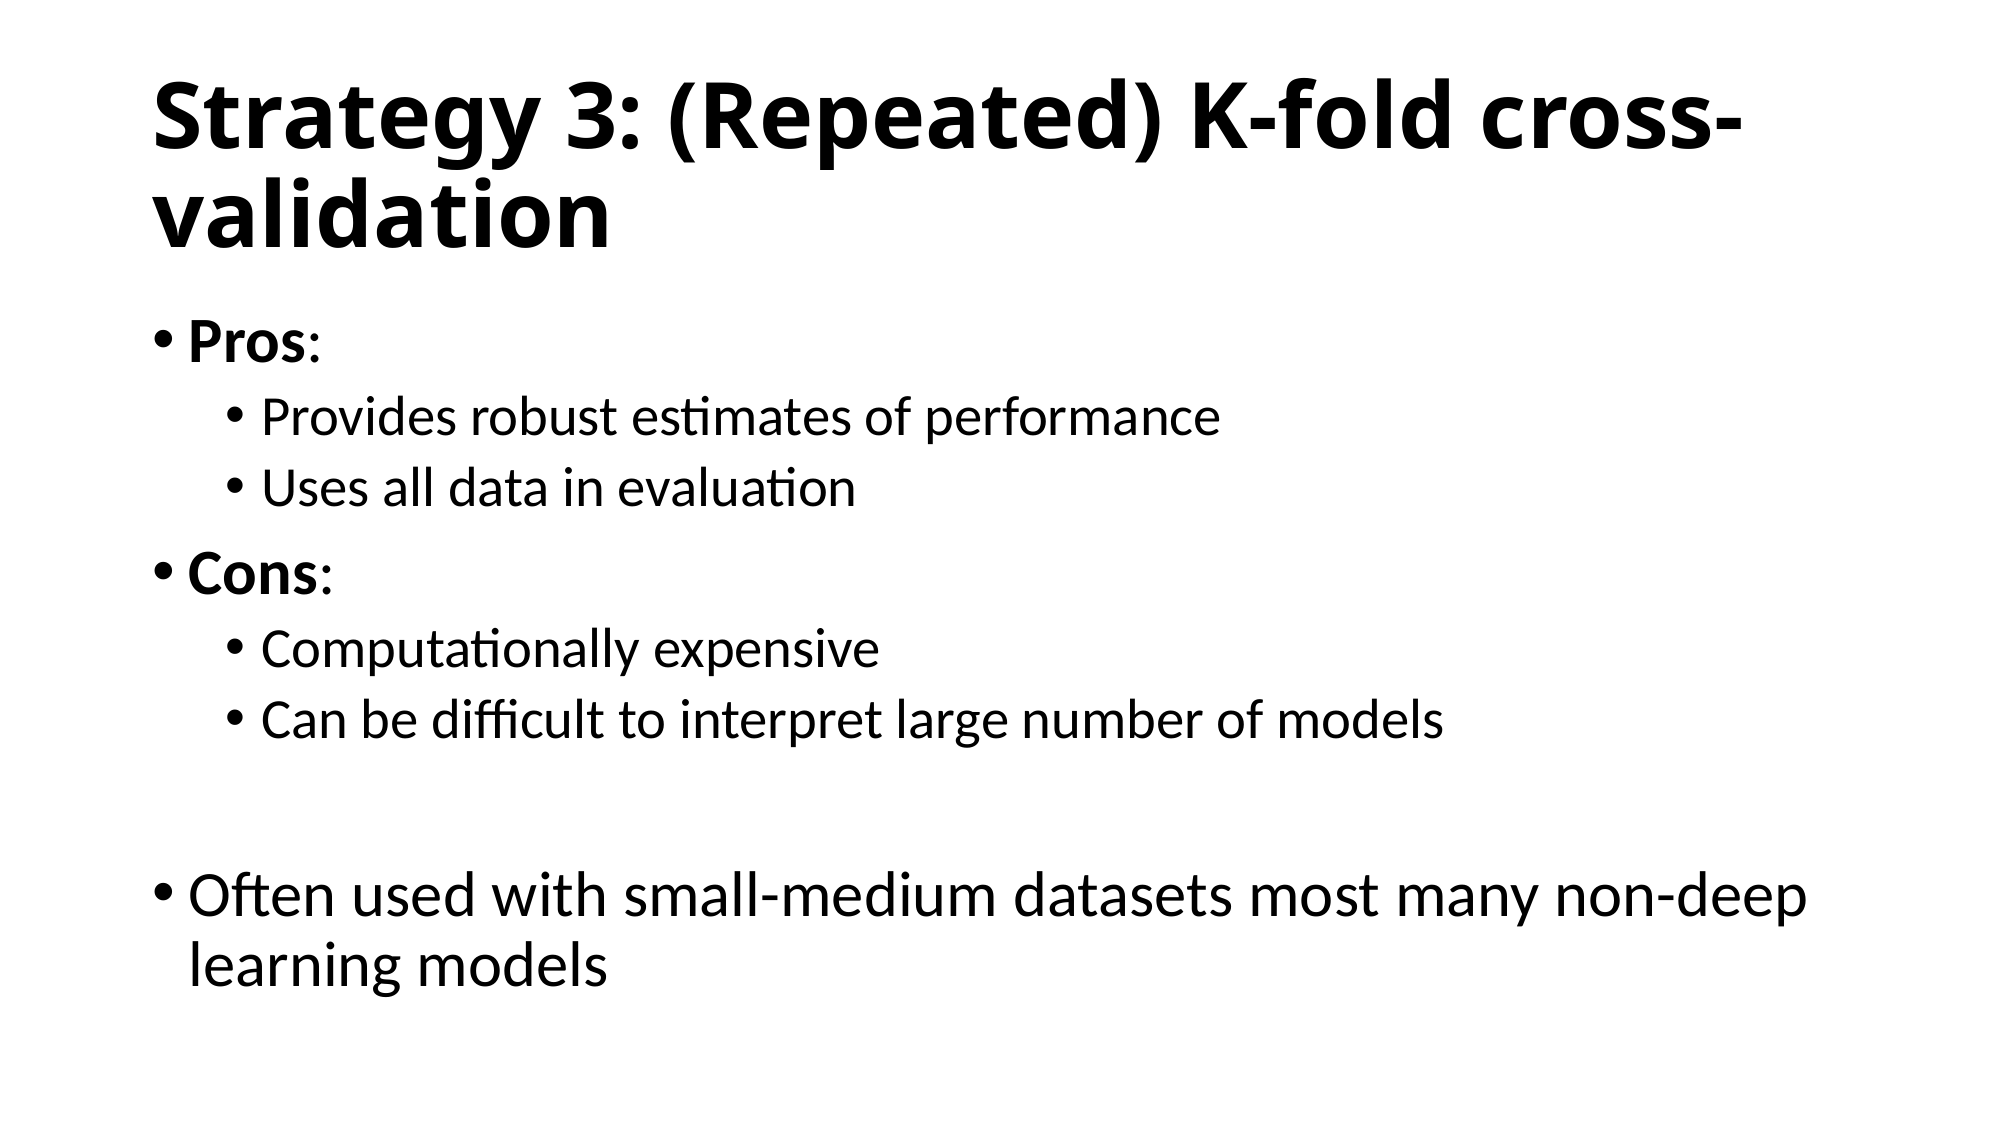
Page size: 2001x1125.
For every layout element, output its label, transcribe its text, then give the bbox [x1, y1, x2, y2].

title Strategy 3: (Repeated) K-fold cross-validation [137, 59, 1863, 278]
list Pros: Provides robust estimates of performance Uses all data in evaluation Cons: Computationally expensive Can be difficult to interpret large number of models Often used with small-medium datasets most many non-deep learning models [137, 299, 1863, 1014]
